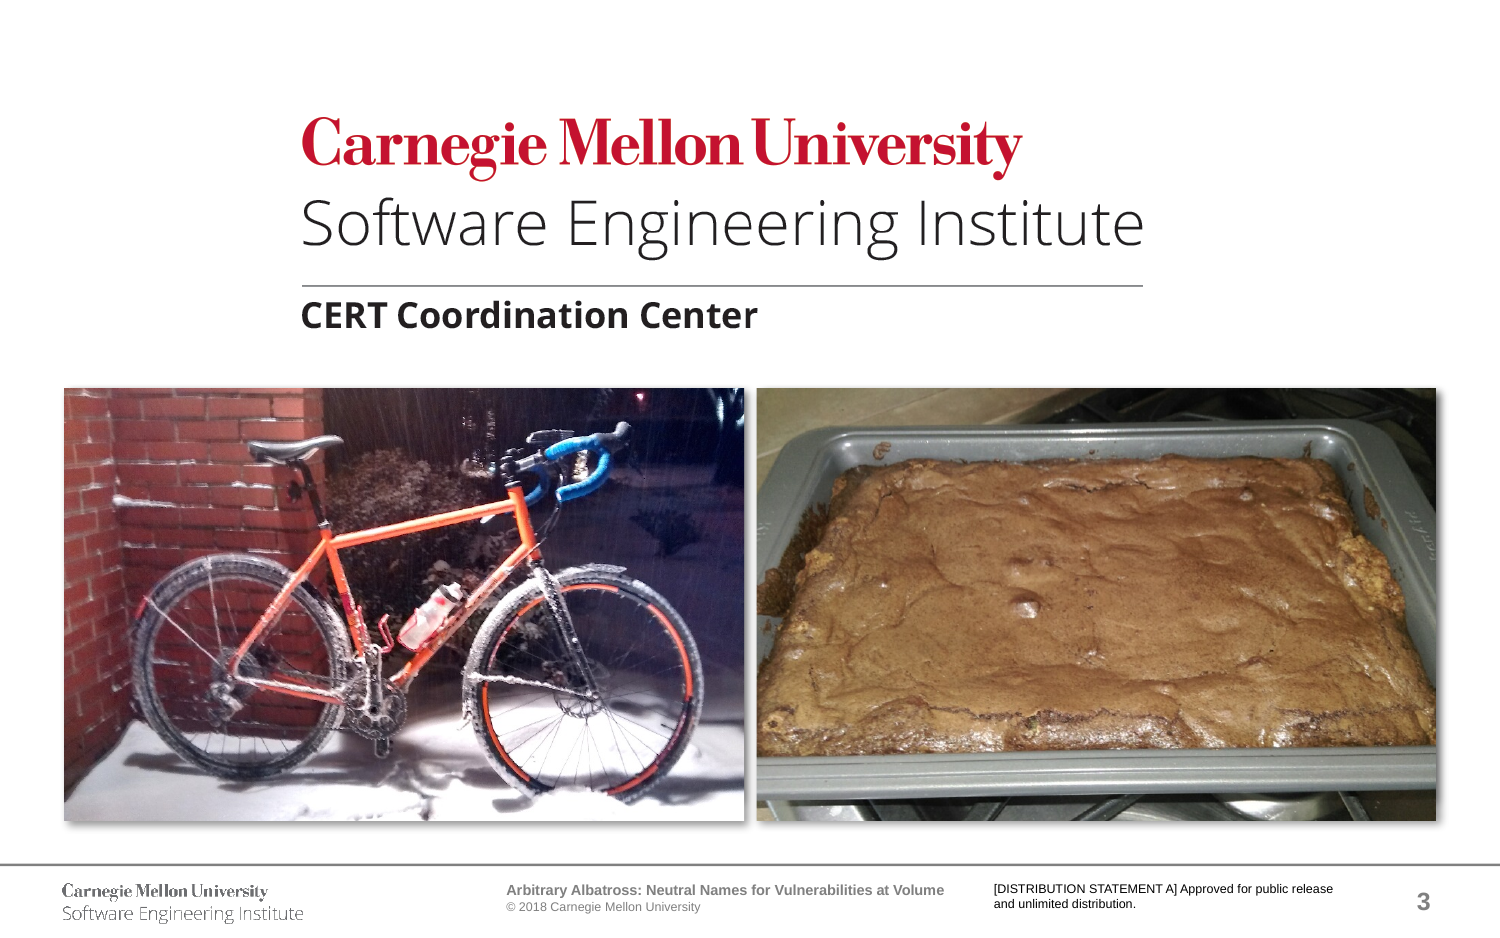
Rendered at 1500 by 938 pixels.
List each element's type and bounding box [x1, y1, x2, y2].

picture [64, 388, 745, 821]
picture [299, 117, 1200, 349]
picture [756, 388, 1437, 821]
picture [62, 883, 303, 924]
